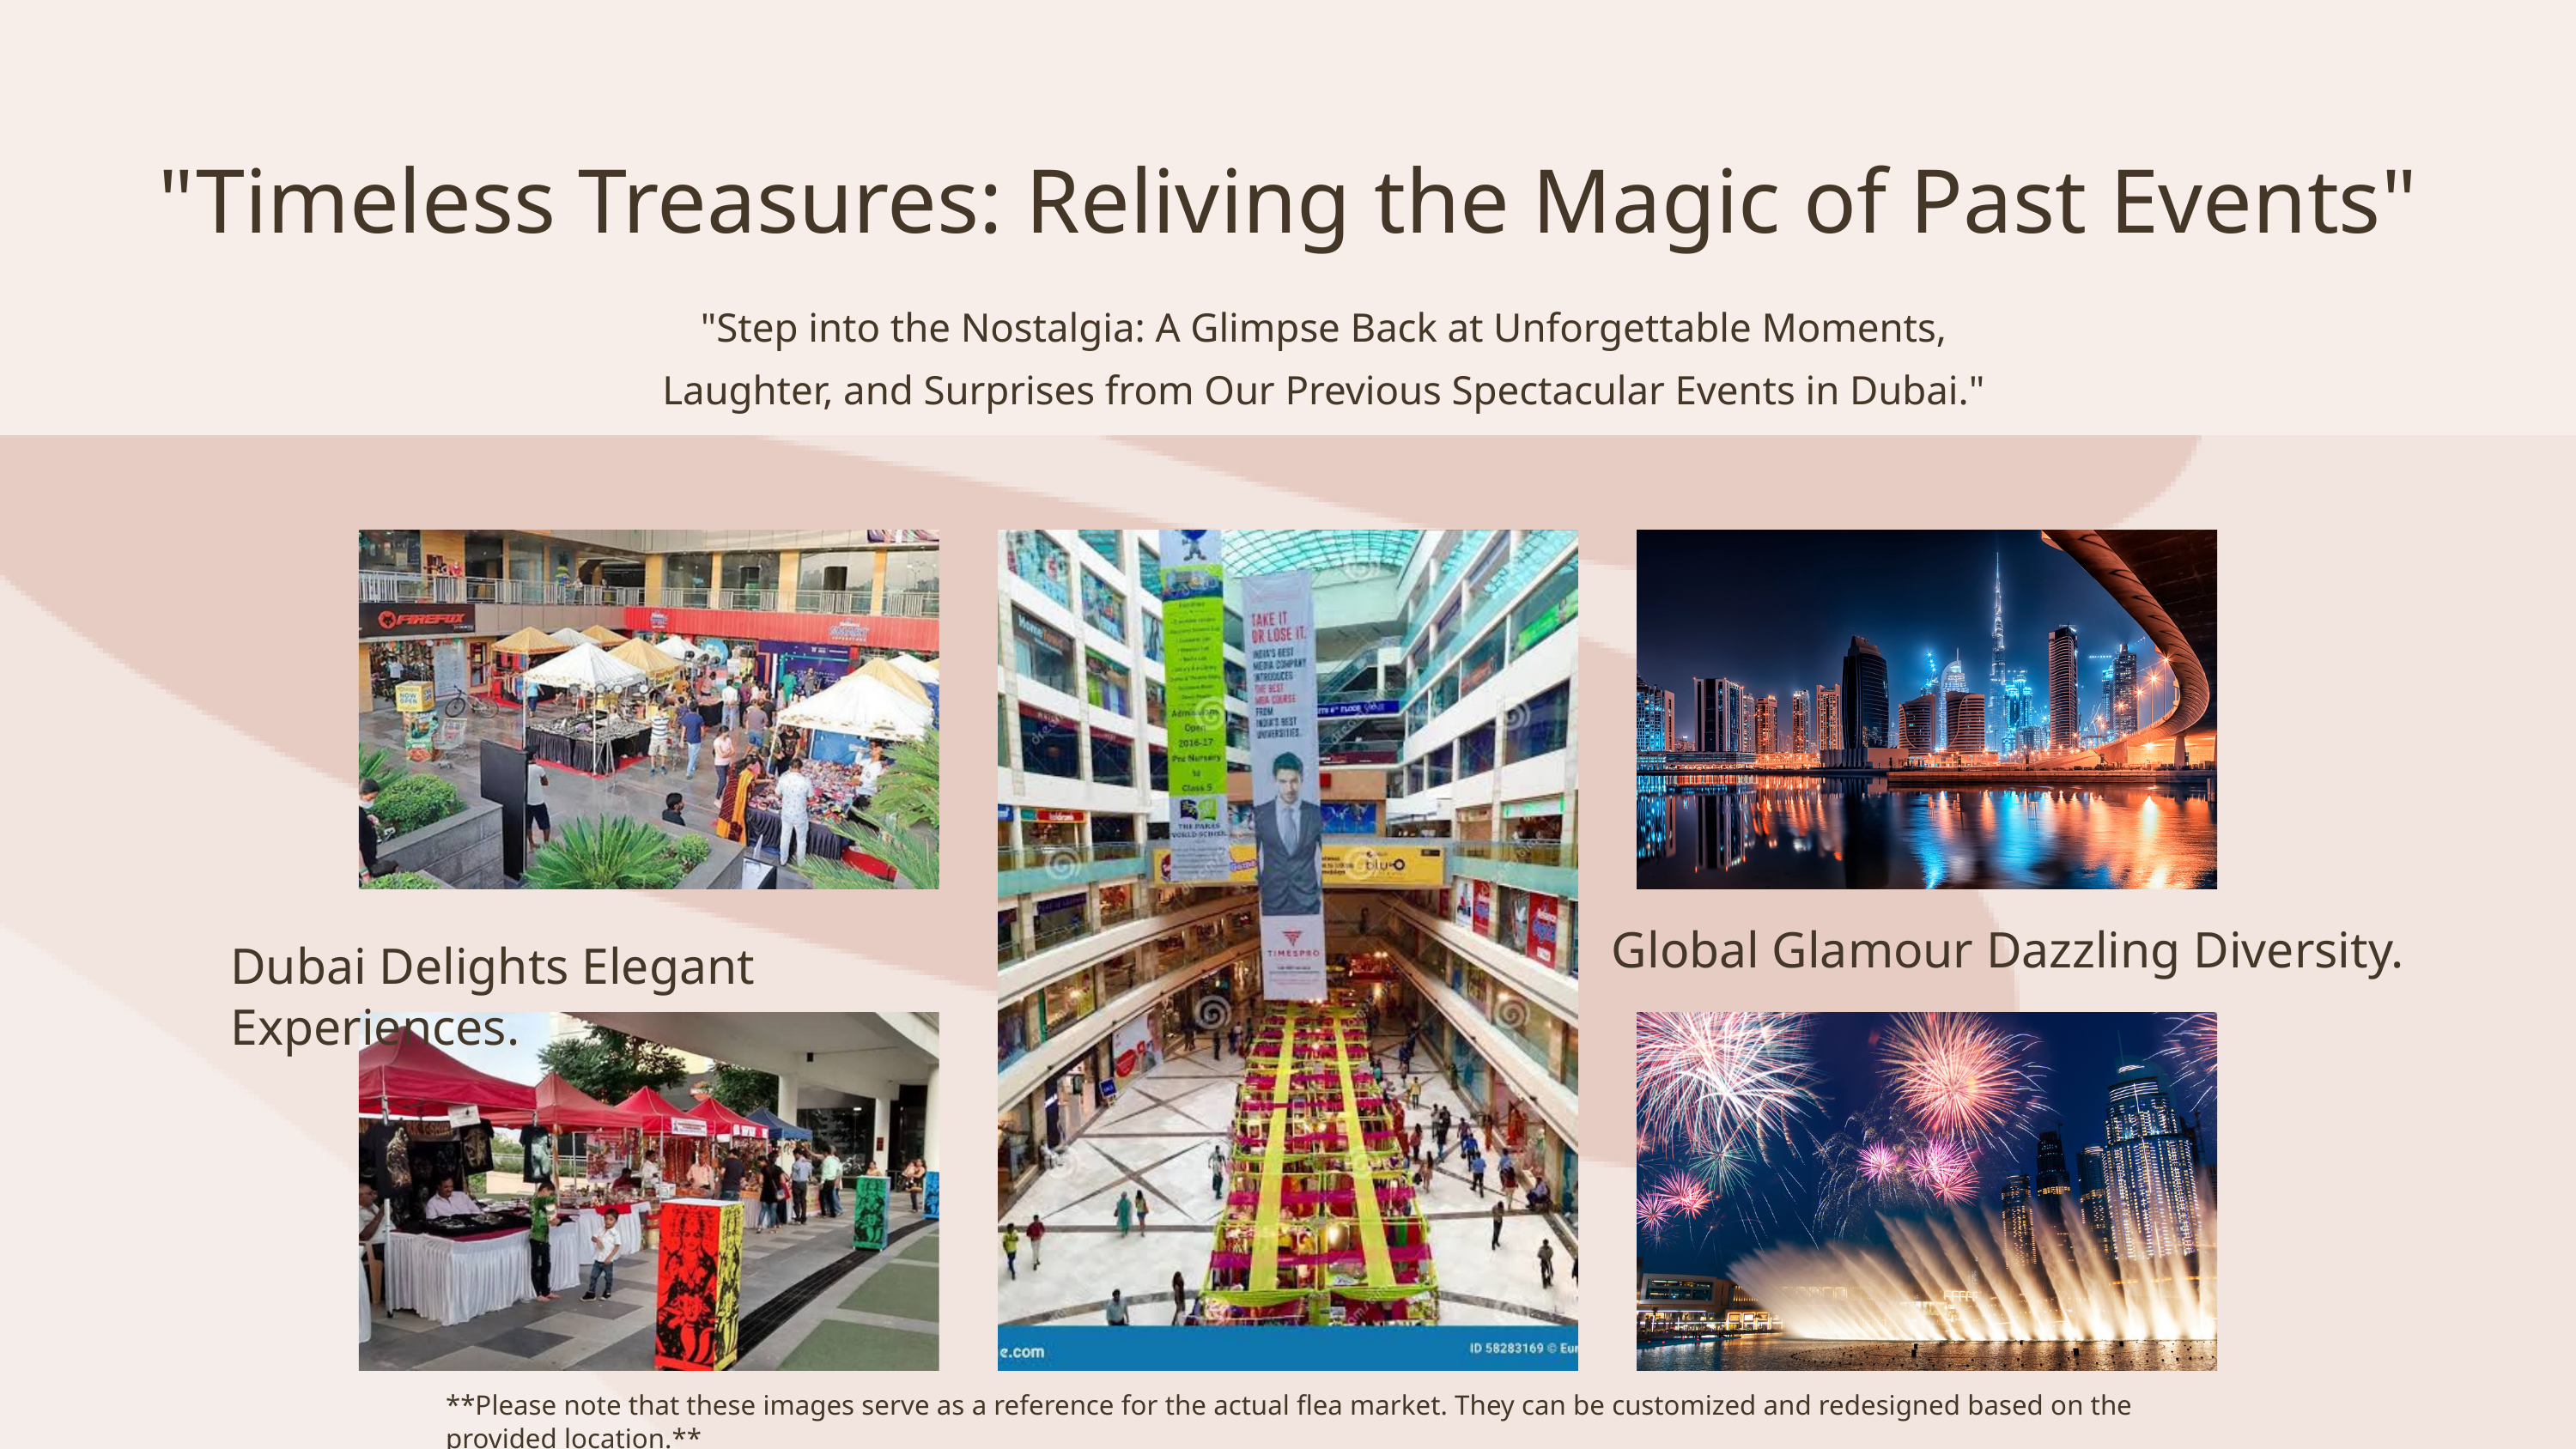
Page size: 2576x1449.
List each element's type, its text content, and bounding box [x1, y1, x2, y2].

text_box "Timeless Treasures: Reliving the Magic of Past Events" [53, 140, 2523, 252]
text_box Global Glamour Dazzling Diversity. [1611, 916, 2576, 978]
text_box [358, 1055, 939, 1371]
text_box **Please note that these images serve as a reference for the actual flea market. They can be customized and redesigned based on the provided location.** [446, 1386, 2218, 1449]
text_box [1637, 1012, 2218, 1371]
text_box [1637, 530, 2218, 889]
text_box [998, 530, 1578, 1371]
text_box Dubai Delights Elegant Experiences. [230, 932, 998, 1055]
text_box "Step into the Nostalgia: A Glimpse Back at Unforgettable Moments, Laughter, and Surprises from Our Previous Spectacular Events in Dubai." [624, 287, 2022, 413]
text_box [358, 530, 939, 889]
text_box [0, 435, 2576, 1449]
